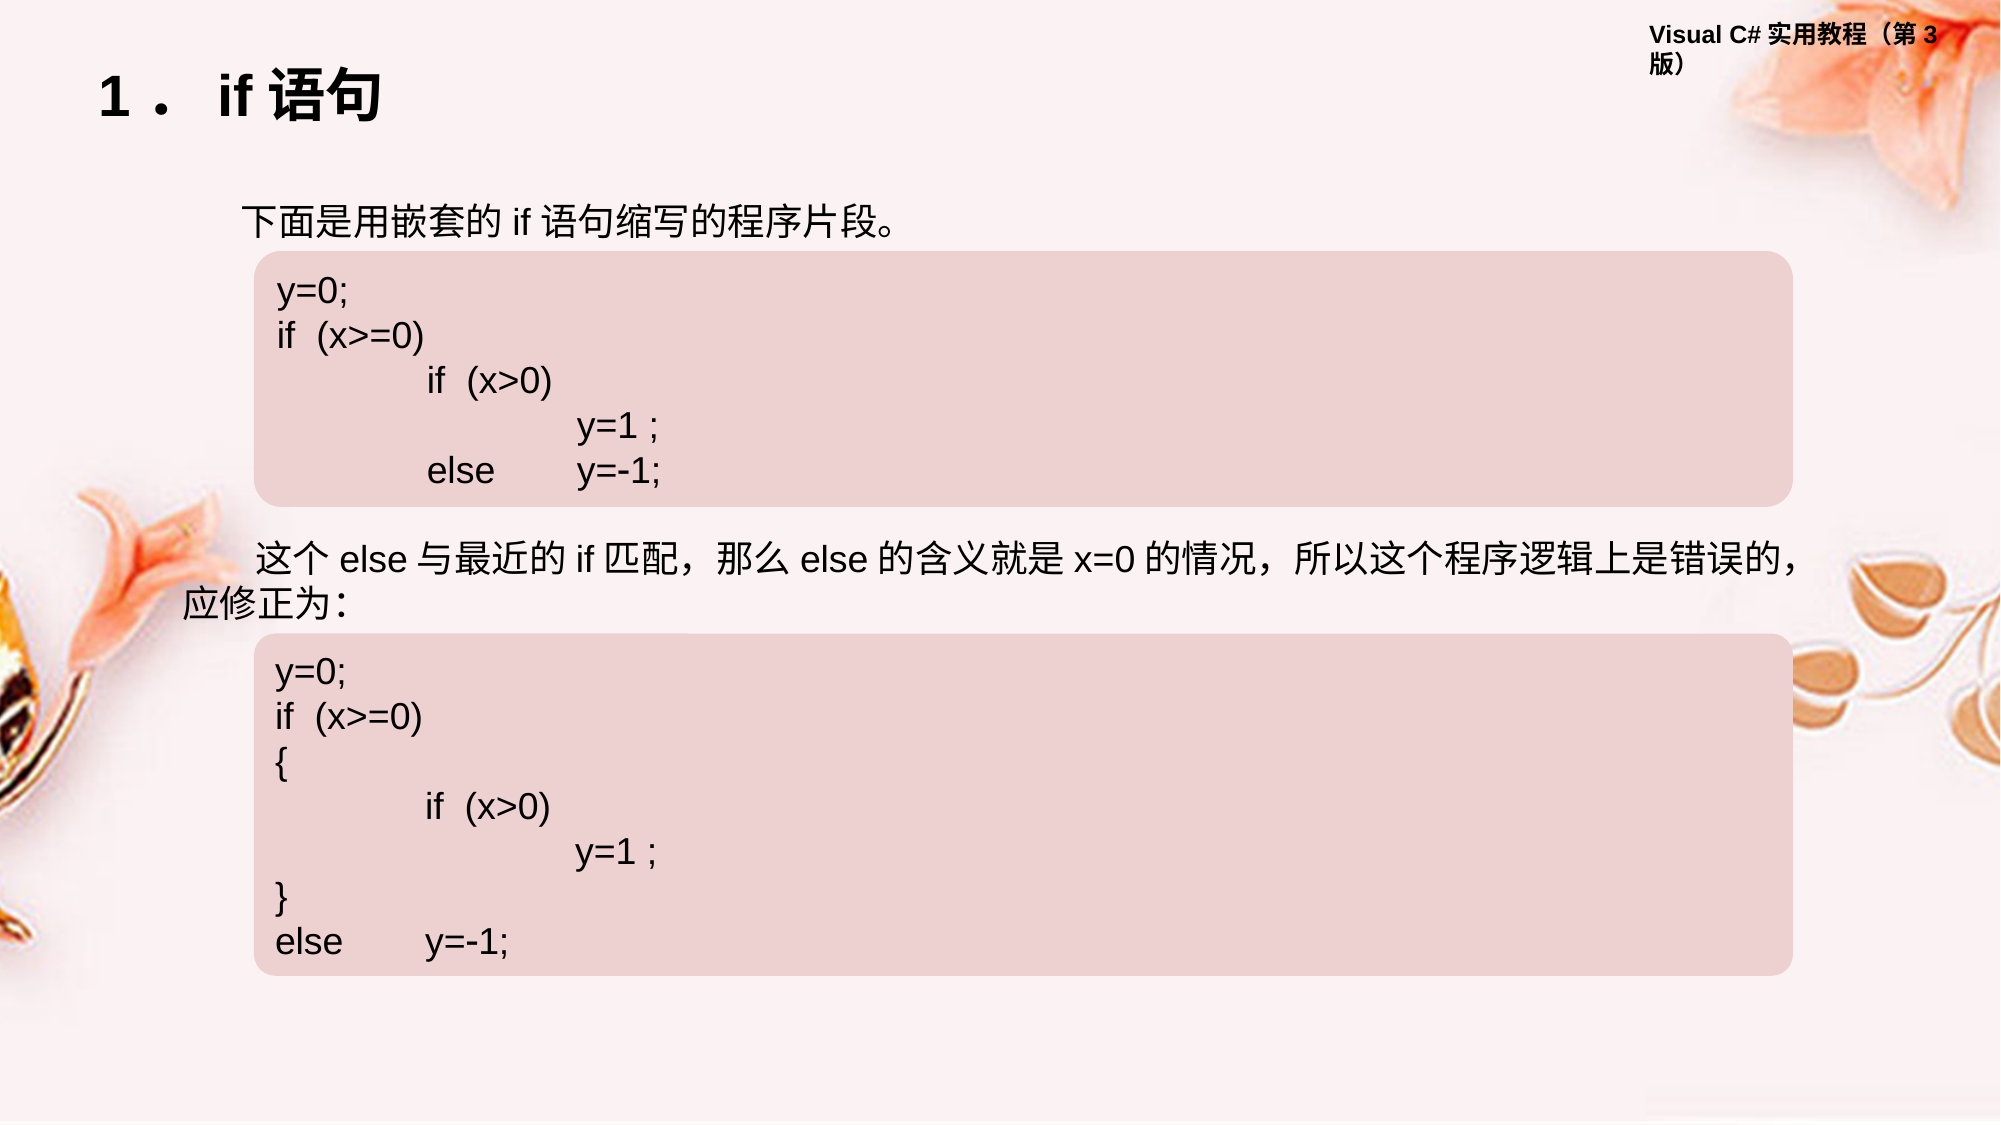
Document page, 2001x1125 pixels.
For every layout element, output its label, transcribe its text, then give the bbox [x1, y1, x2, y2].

picture [0, 0, 2001, 1125]
text_box 下面是用嵌套的if语句缩写的程序片段。 [226, 190, 930, 250]
text_box 这个else与最近的if匹配，那么else的含义就是x=0的情况，所以这个程序逻辑上是错误的，应修正为： [167, 527, 1830, 633]
text_box 1．if语句 [83, 58, 773, 136]
text_box y=0; if (x>=0) { if (x>0) y=1 ; } else y=1; [253, 633, 1793, 976]
text_box y=0; if (x>=0) if (x>0) y=1 ; else y=1; [253, 250, 1793, 507]
